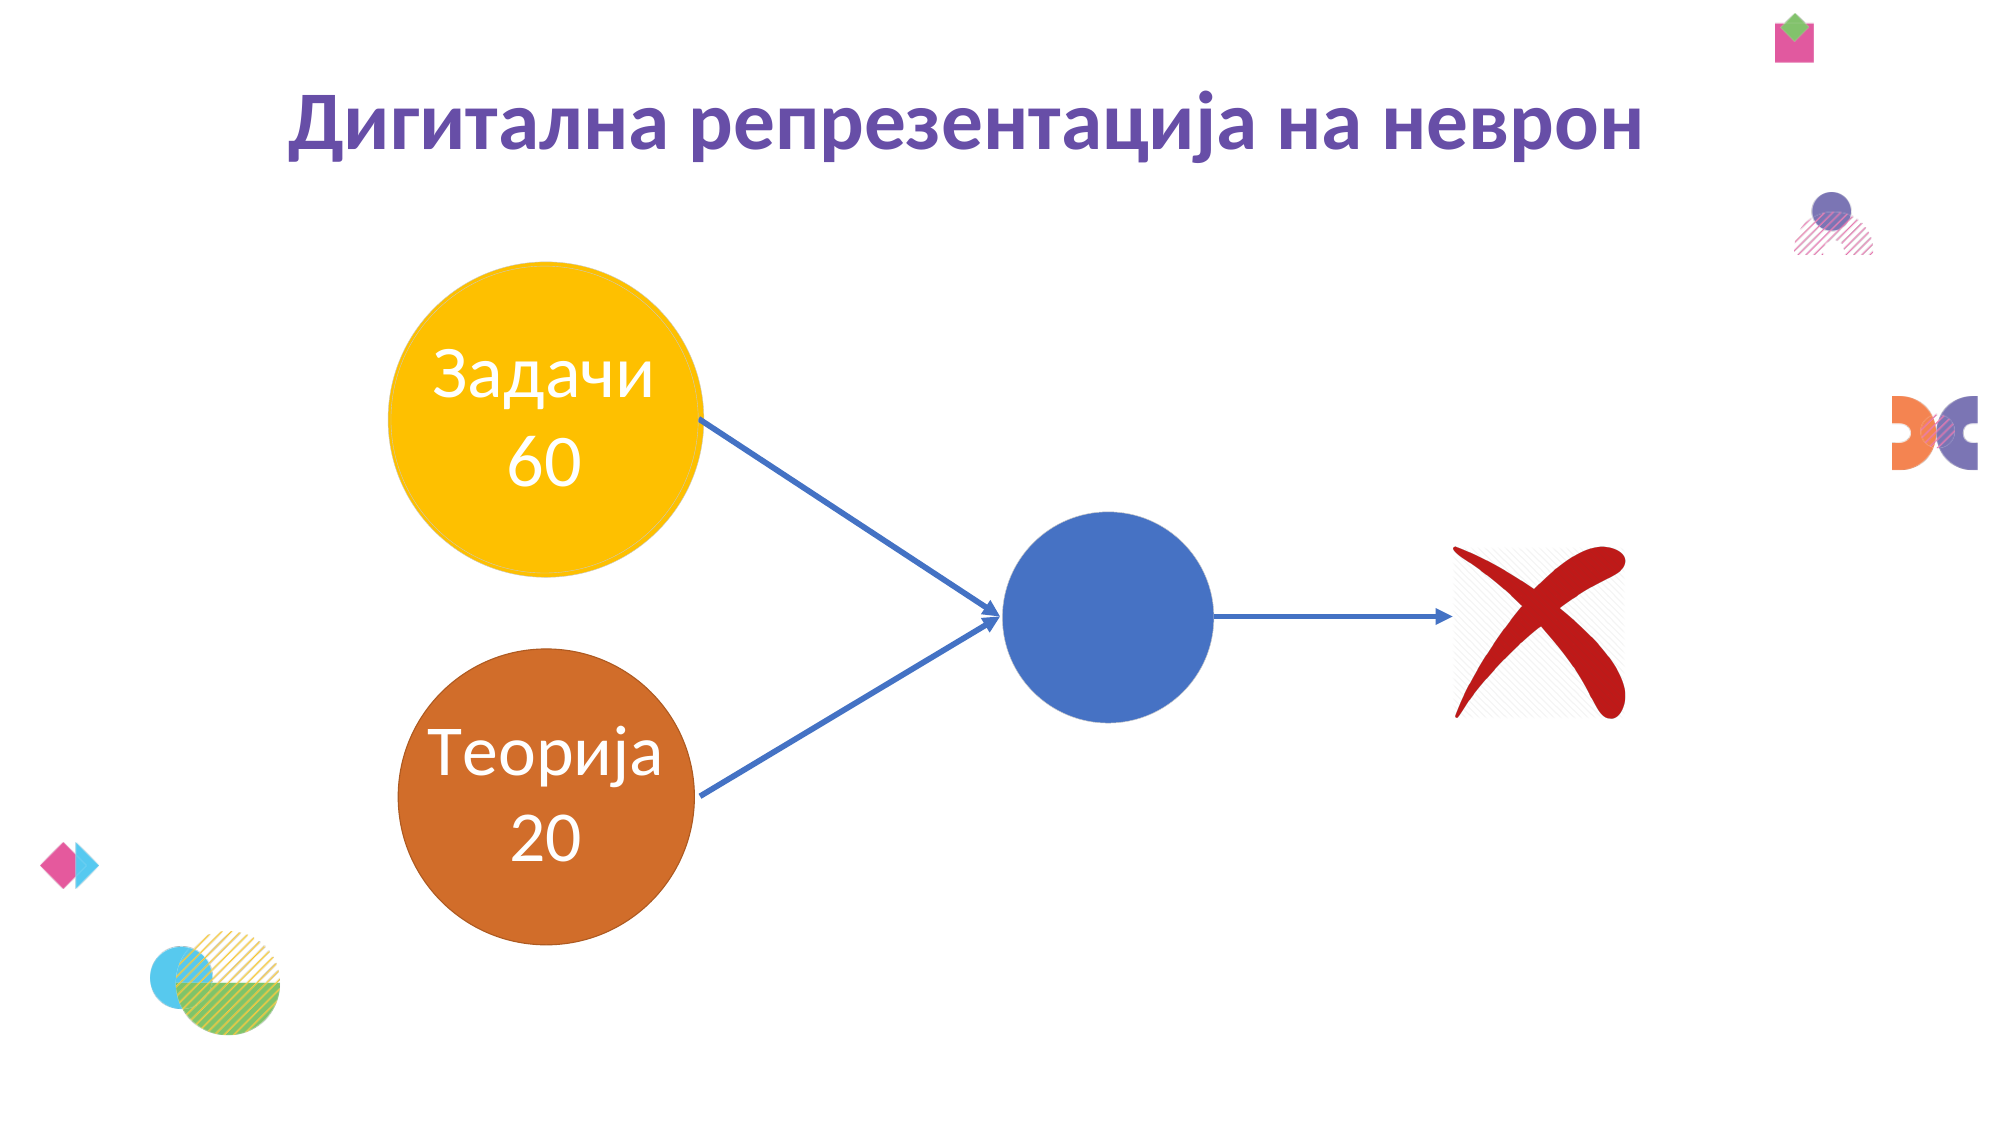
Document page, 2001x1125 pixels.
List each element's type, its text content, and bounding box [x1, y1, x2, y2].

picture [1774, 13, 1814, 63]
picture [150, 931, 281, 1036]
text_box Дигитална репрезентација на неврон [99, 62, 1835, 201]
picture [1794, 192, 1874, 256]
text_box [700, 616, 1000, 797]
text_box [698, 418, 1001, 617]
picture [1000, 509, 1215, 724]
picture [1892, 396, 1979, 471]
picture [390, 646, 700, 946]
picture [385, 259, 705, 578]
picture [1452, 545, 1626, 719]
picture [40, 842, 100, 890]
